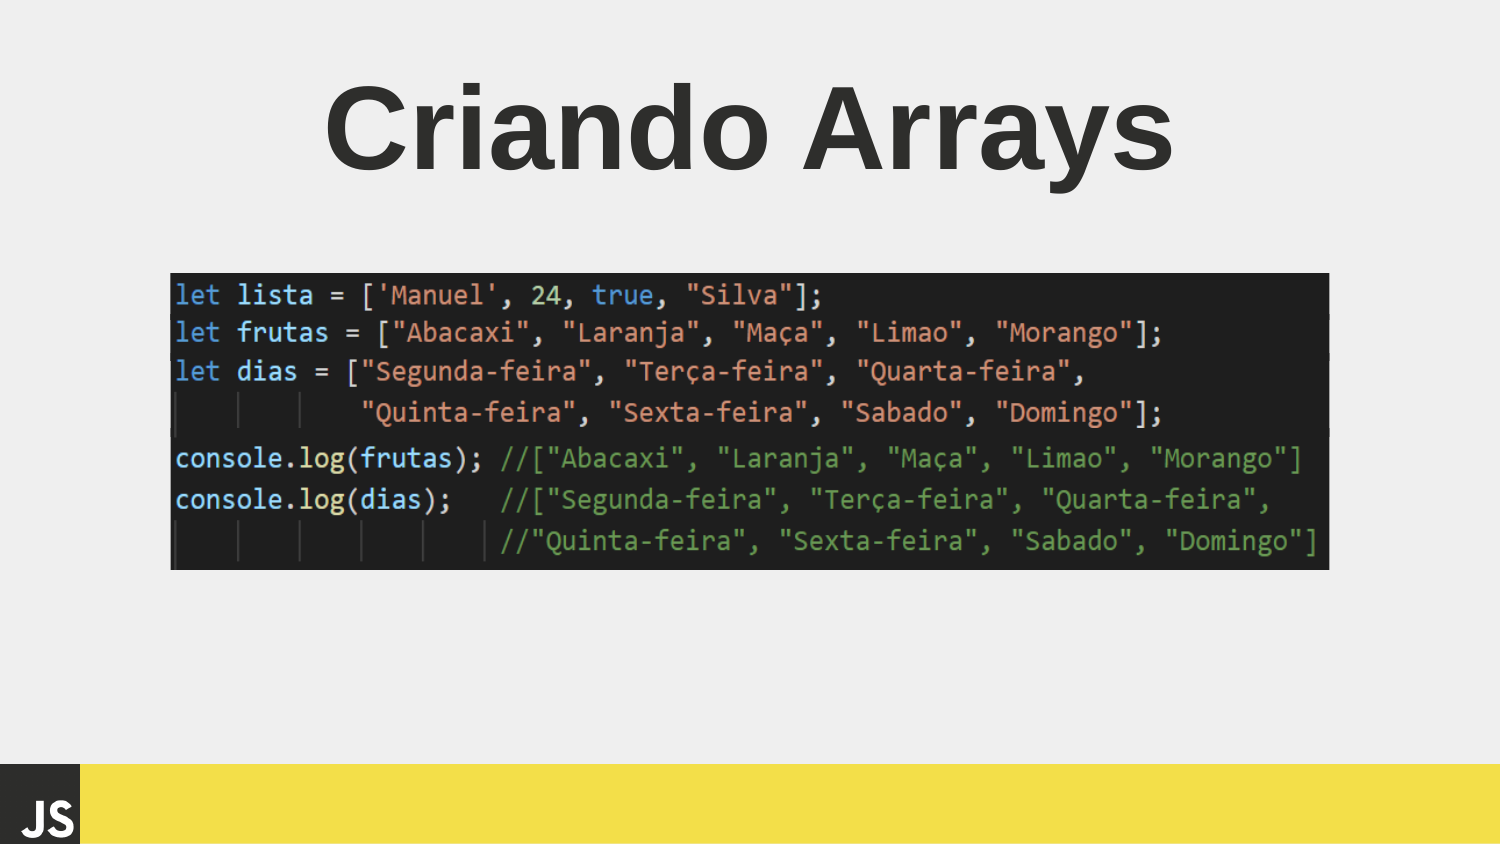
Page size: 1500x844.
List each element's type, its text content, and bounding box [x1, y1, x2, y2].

text_box Criando Arrays [232, 63, 1268, 212]
picture [170, 273, 1330, 571]
text_box [80, 764, 1500, 844]
picture [0, 763, 80, 844]
